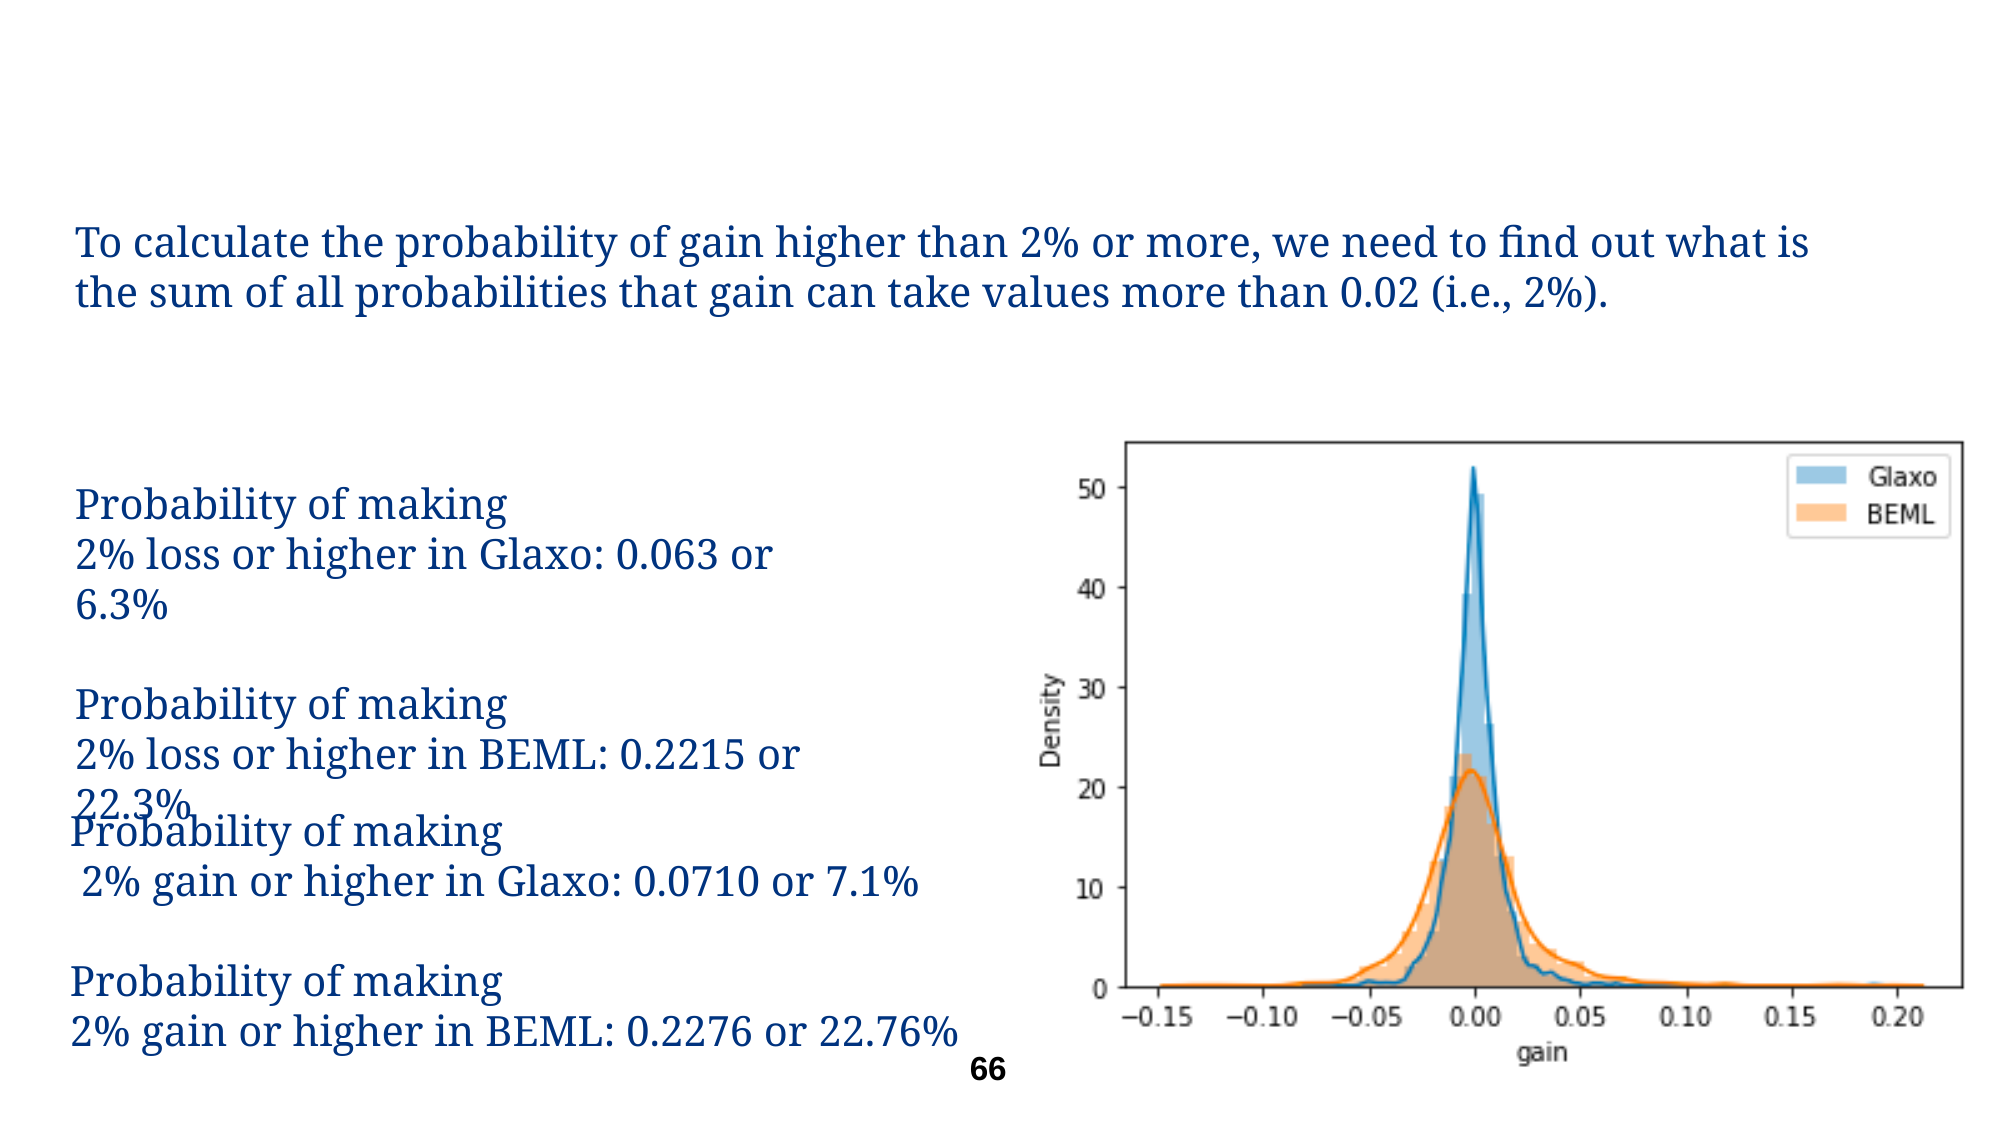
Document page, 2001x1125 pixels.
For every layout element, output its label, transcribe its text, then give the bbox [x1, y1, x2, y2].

text_box Probability of making 2% loss or higher in Glaxo: 0.063 or 6.3% Probability of making 2% loss or higher in BEML: 0.2215 or 22.3% [54, 468, 874, 794]
text_box To calculate the probability of gain higher than 2% or more, we need to find out what is the sum of all probabilities that gain can take values more than 0.02 (i.e., 2%). [54, 205, 1835, 326]
picture [1023, 427, 1977, 1082]
text_box Probability of making 2% gain or higher in Glaxo: 0.0710 or 7.1% Probability of making 2% gain or higher in BEML: 0.2276 or 22.76% [50, 794, 1018, 1065]
